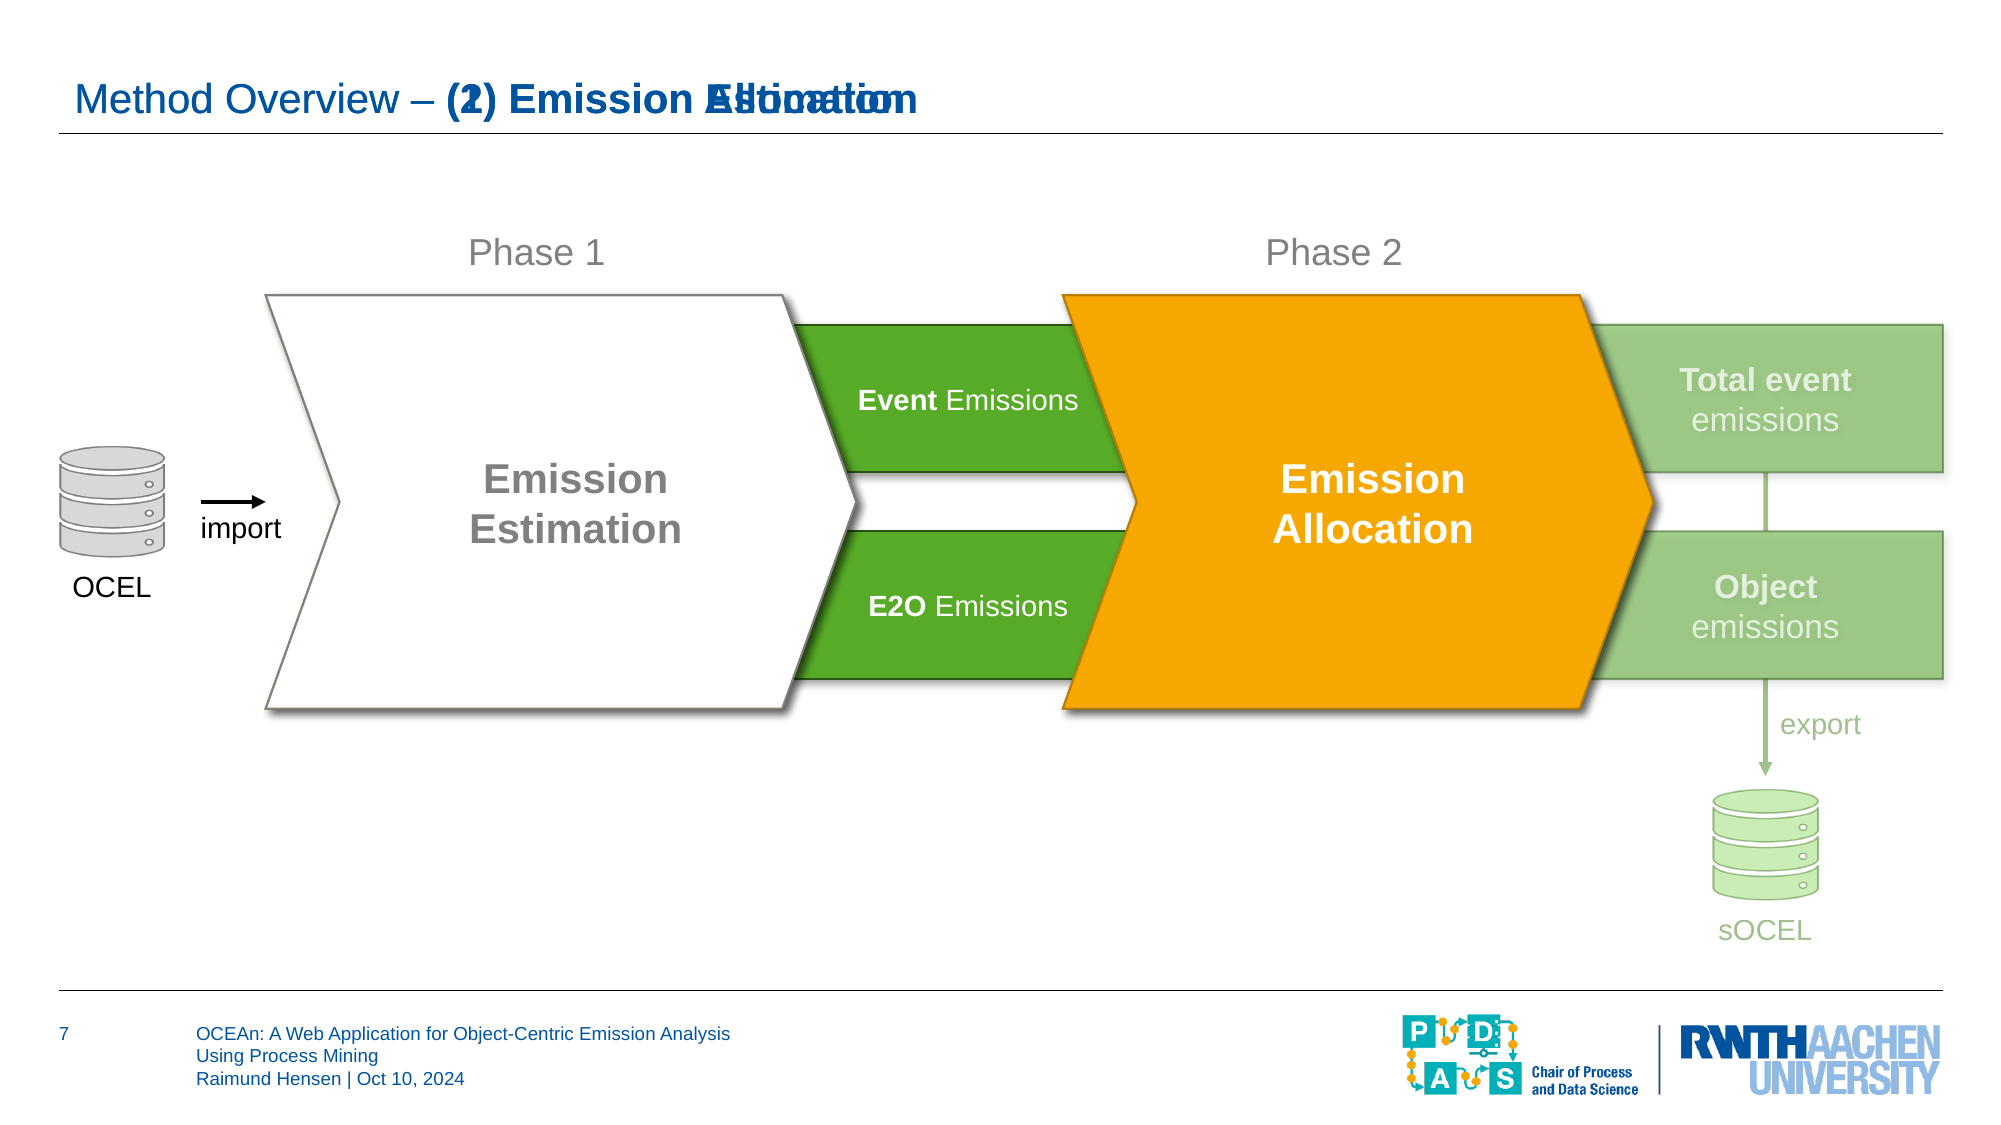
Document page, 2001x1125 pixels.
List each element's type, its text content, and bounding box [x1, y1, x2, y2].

picture [1676, 775, 1855, 914]
picture [1381, 990, 1961, 1125]
text_box Method Overview – (2) Emission Allocation [62, 33, 1947, 123]
text_box Phase 2 [1075, 206, 1593, 296]
text_box export [1765, 697, 1918, 748]
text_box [23, 571, 201, 612]
text_box Event Emissions [804, 324, 1121, 473]
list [23, 432, 201, 571]
text_box Emission Allocation [1061, 294, 1655, 710]
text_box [1676, 914, 1855, 955]
text_box Emission Estimation [264, 294, 858, 710]
text_box import [201, 503, 335, 552]
text_box Total event emissions [1601, 324, 1944, 473]
text_box E2O Emissions [807, 530, 1124, 680]
text_box Phase 1 [277, 206, 796, 296]
text_box Object emissions [1604, 530, 1944, 680]
